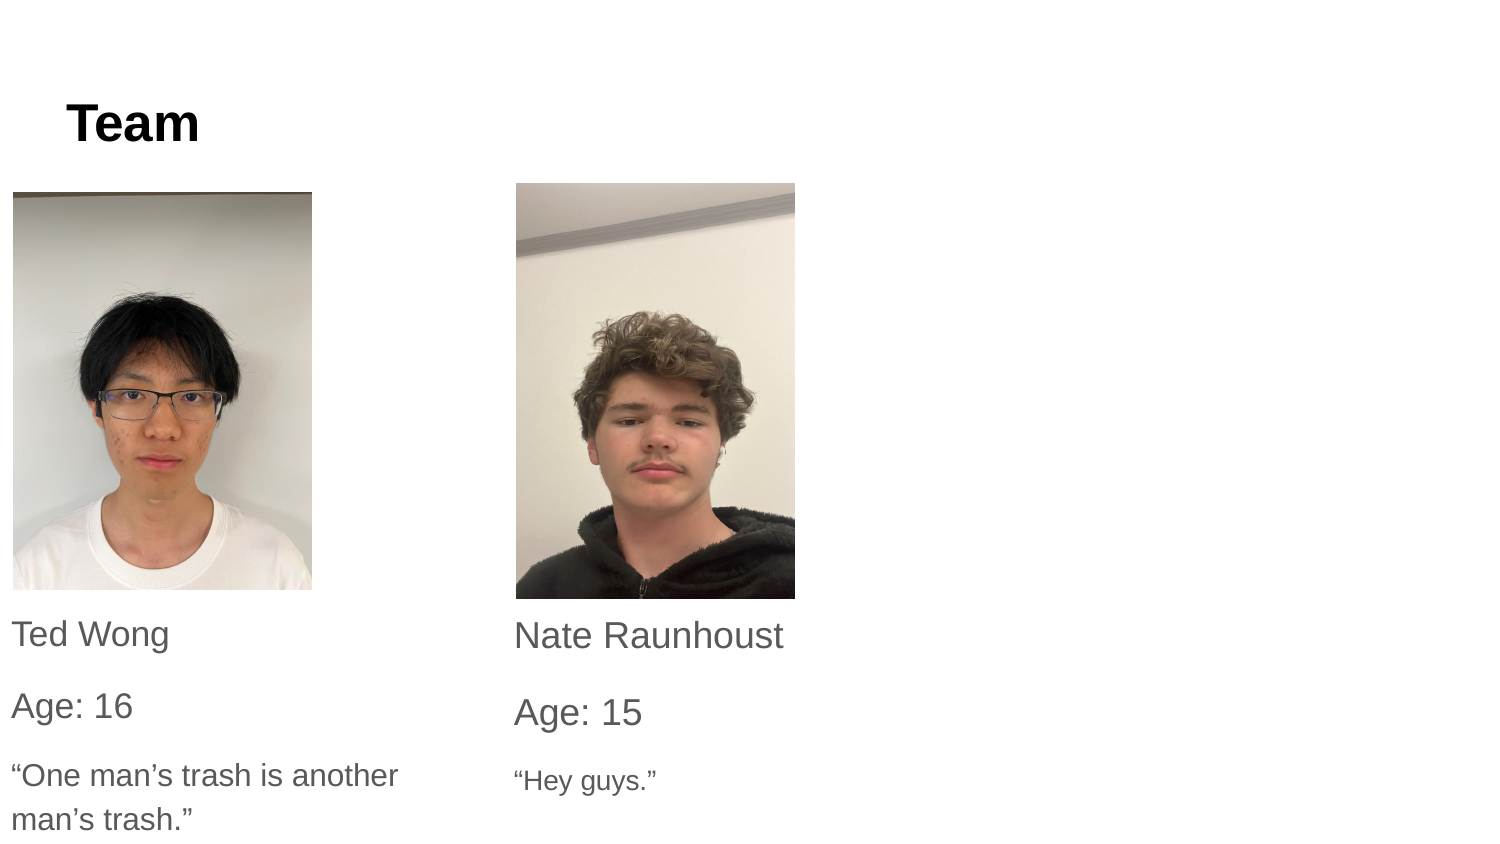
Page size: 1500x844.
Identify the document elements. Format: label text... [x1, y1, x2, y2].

picture [515, 183, 795, 599]
picture [13, 192, 312, 590]
title Team [51, 72, 1449, 167]
list Nate Raunhoust Age: 15 “Hey guys.” [522, 589, 914, 835]
list Ted Wong Age: 16 “One man’s trash is another man’s trash.” [0, 589, 522, 844]
